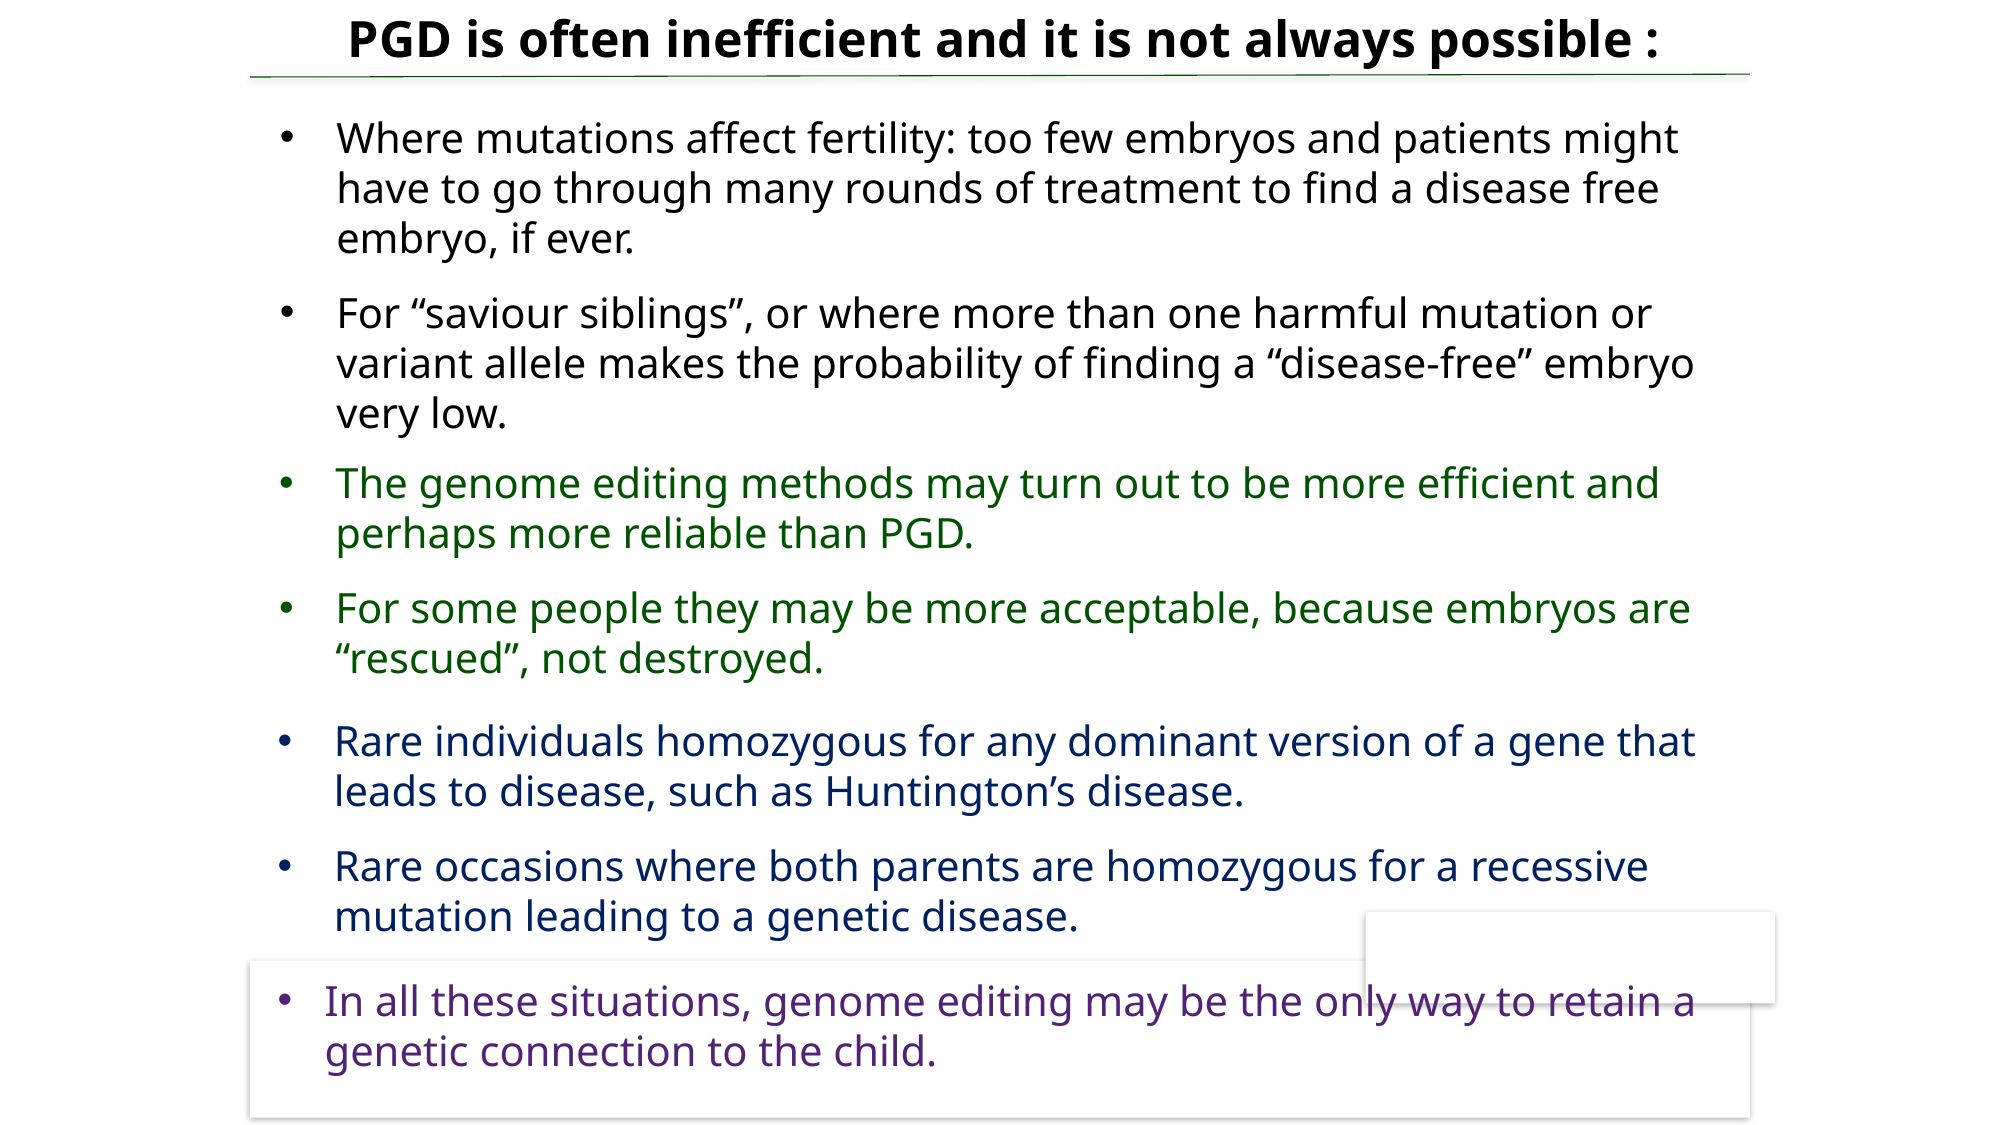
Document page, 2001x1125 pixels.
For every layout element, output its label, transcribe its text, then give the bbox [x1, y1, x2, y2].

text_box [1365, 911, 1776, 1004]
text_box The genome editing methods may turn out to be more efficient and perhaps more reliable than PGD. For some people they may be more acceptable, because embryos are “rescued”, not destroyed. [264, 449, 1741, 690]
text_box In all these situations, genome editing may be the only way to retain a genetic connection to the child. [262, 967, 1716, 1082]
text_box [249, 960, 1751, 1118]
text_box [249, 73, 1751, 78]
text_box Where mutations affect fertility: too few embryos and patients might have to go through many rounds of treatment to find a disease free embryo, if ever. For “saviour siblings”, or where more than one harmful mutation or variant allele makes the probability of finding a “disease-free” embryo very low. [265, 104, 1737, 444]
text_box Rare individuals homozygous for any dominant version of a gene that leads to disease, such as Huntington’s disease. Rare occasions where both parents are homozygous for a recessive mutation leading to a genetic disease. [262, 707, 1737, 948]
text_box PGD is often inefficient and it is not always possible : [258, 0, 1750, 73]
